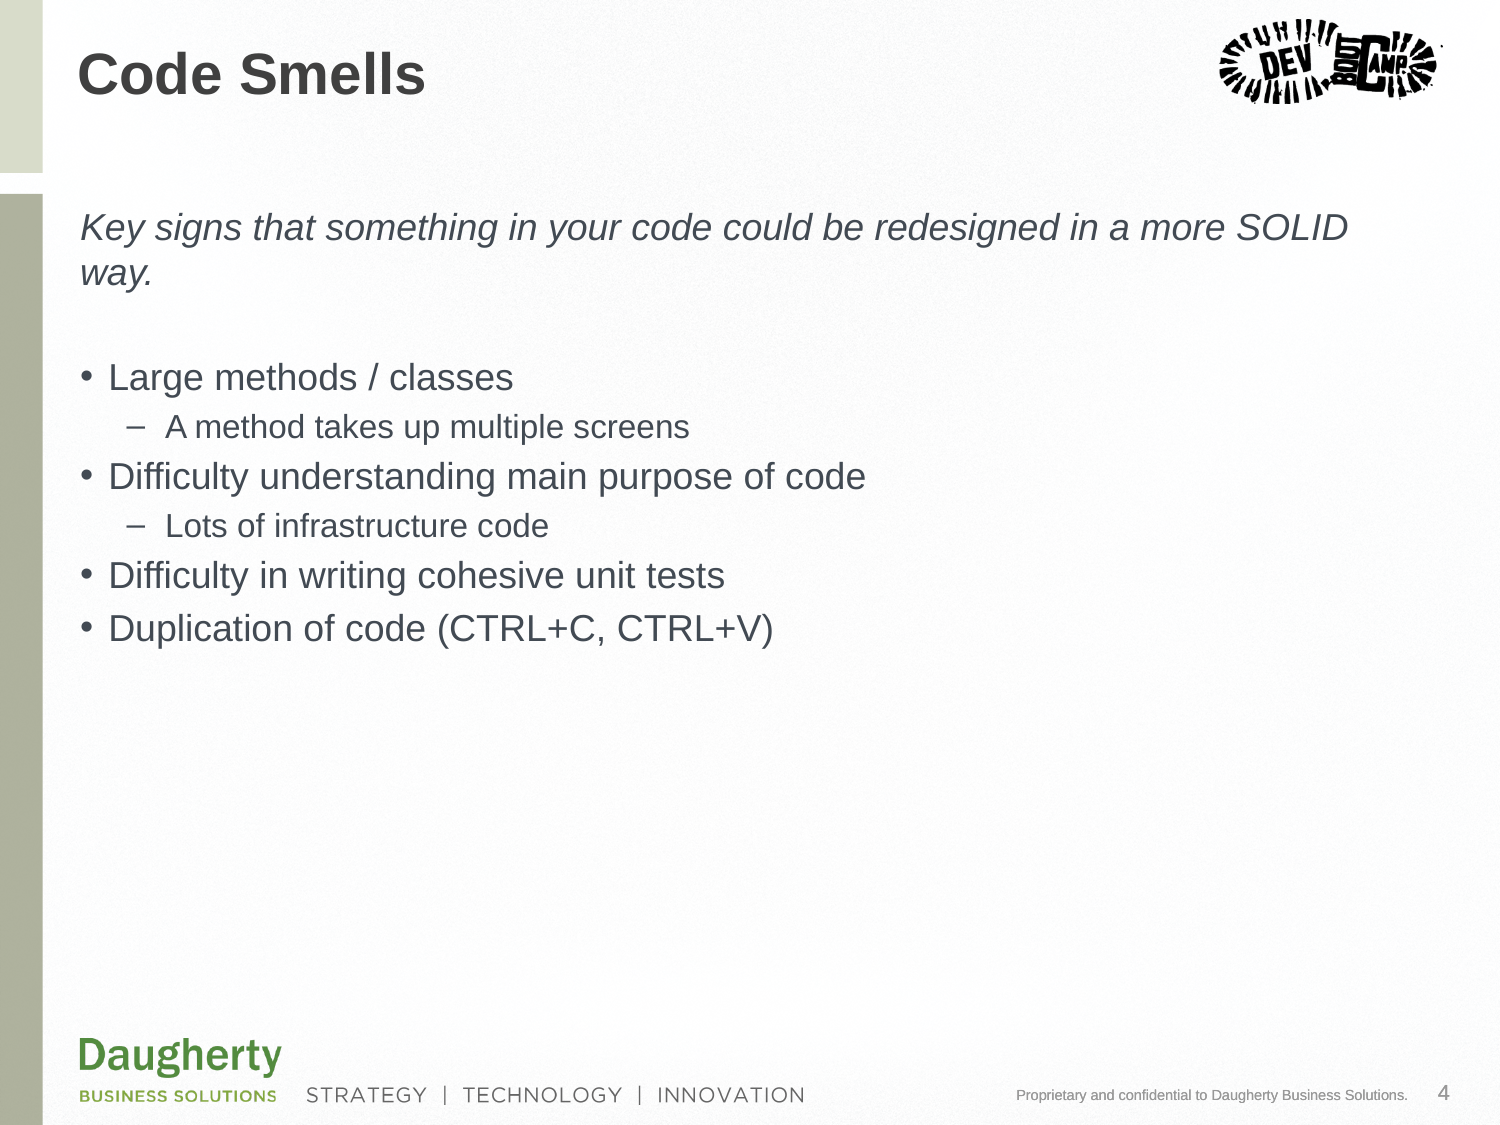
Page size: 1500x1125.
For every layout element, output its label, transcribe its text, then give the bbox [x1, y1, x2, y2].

list Key signs that something in your code could be redesigned in a more SOLID way. Large methods / classes A method takes up multiple screens Difficulty understanding main purpose of code Lots of infrastructure code Difficulty in writing cohesive unit tests Duplication of code (CTRL+C, CTRL+V) [64, 195, 1444, 1049]
footer Proprietary and confidential to Daugherty Business Solutions. [844, 1078, 1424, 1125]
picture [0, 0, 1500, 1125]
slide_number 4 [1423, 1071, 1500, 1123]
title Code Smells [62, 14, 1447, 128]
